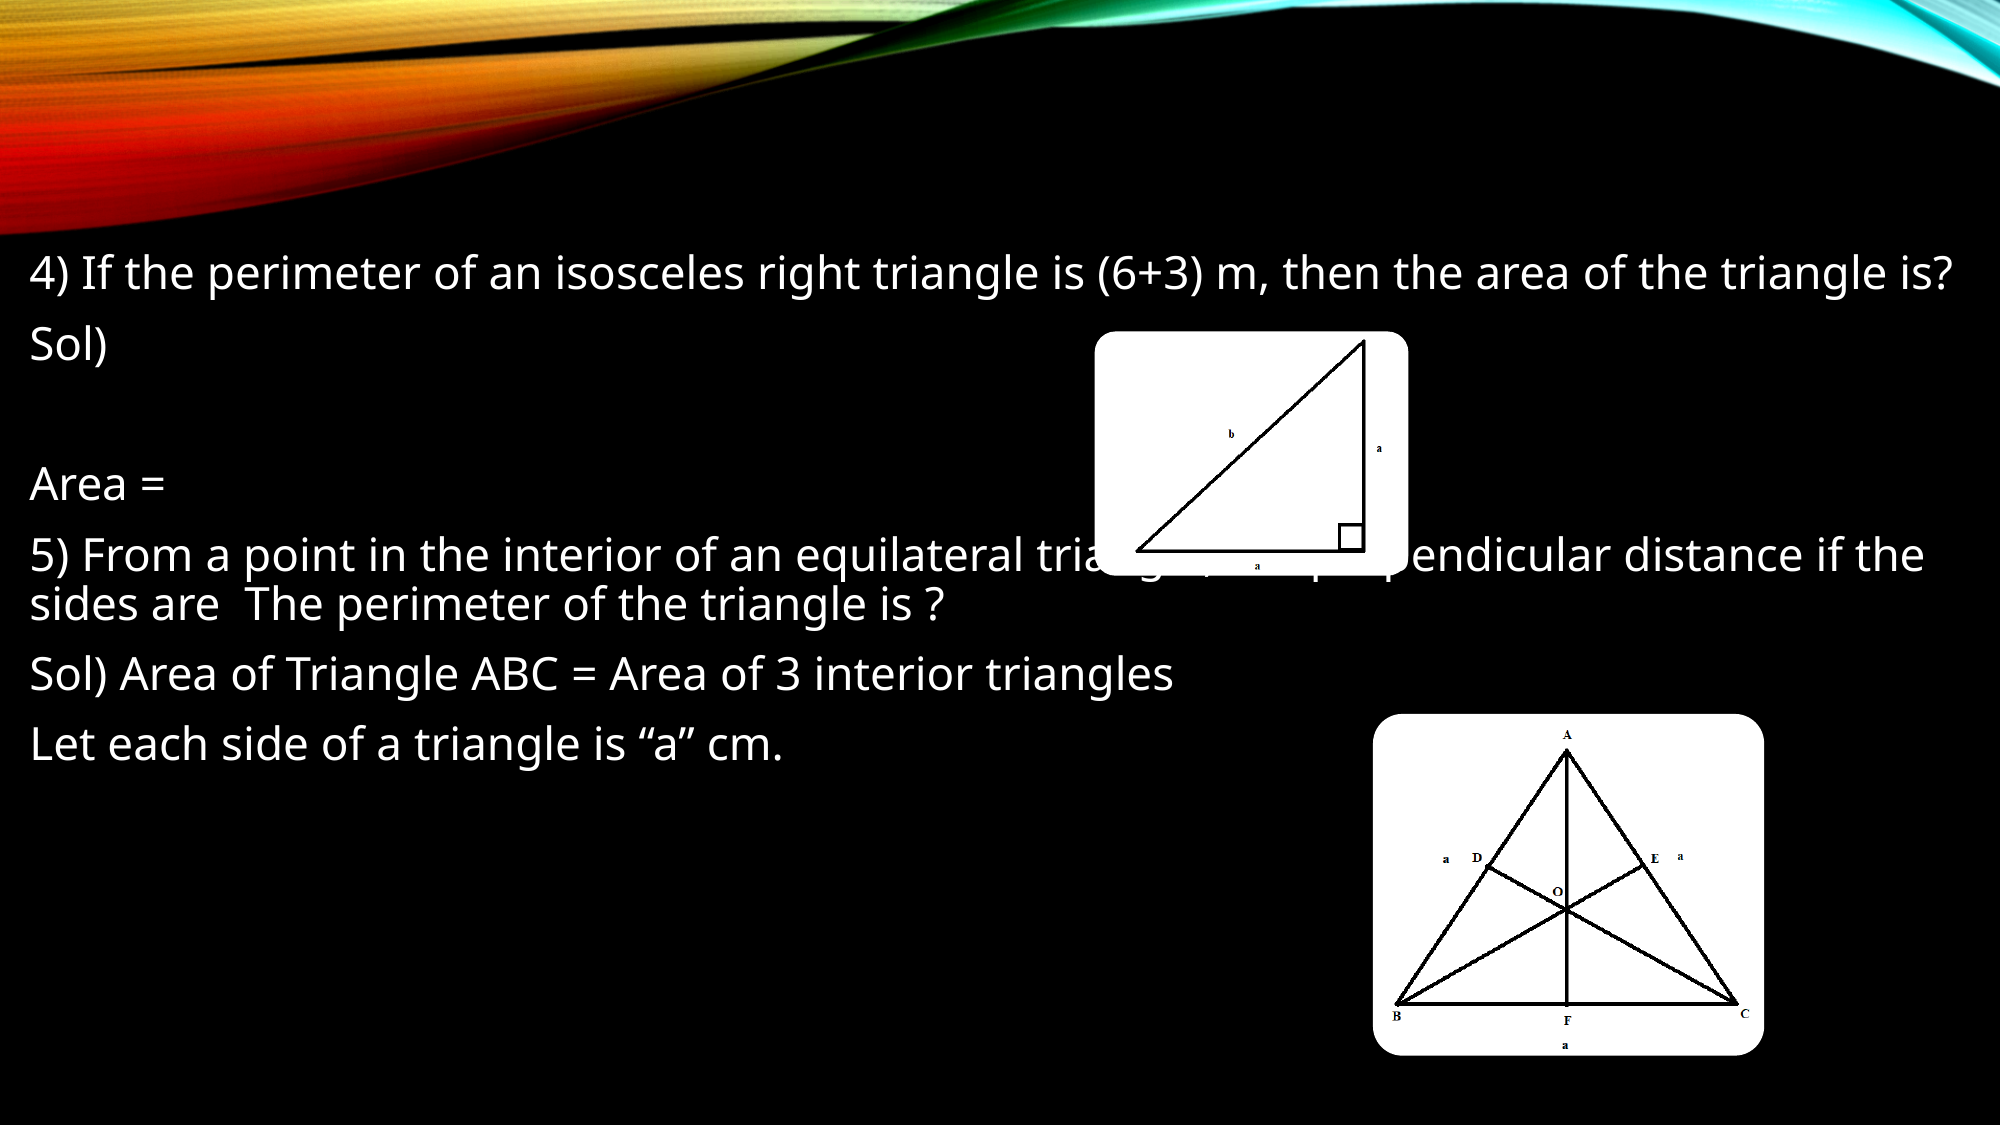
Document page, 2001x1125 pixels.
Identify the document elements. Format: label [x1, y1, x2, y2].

picture [1372, 713, 1765, 1056]
picture [0, 0, 2000, 237]
picture [1094, 331, 1409, 576]
